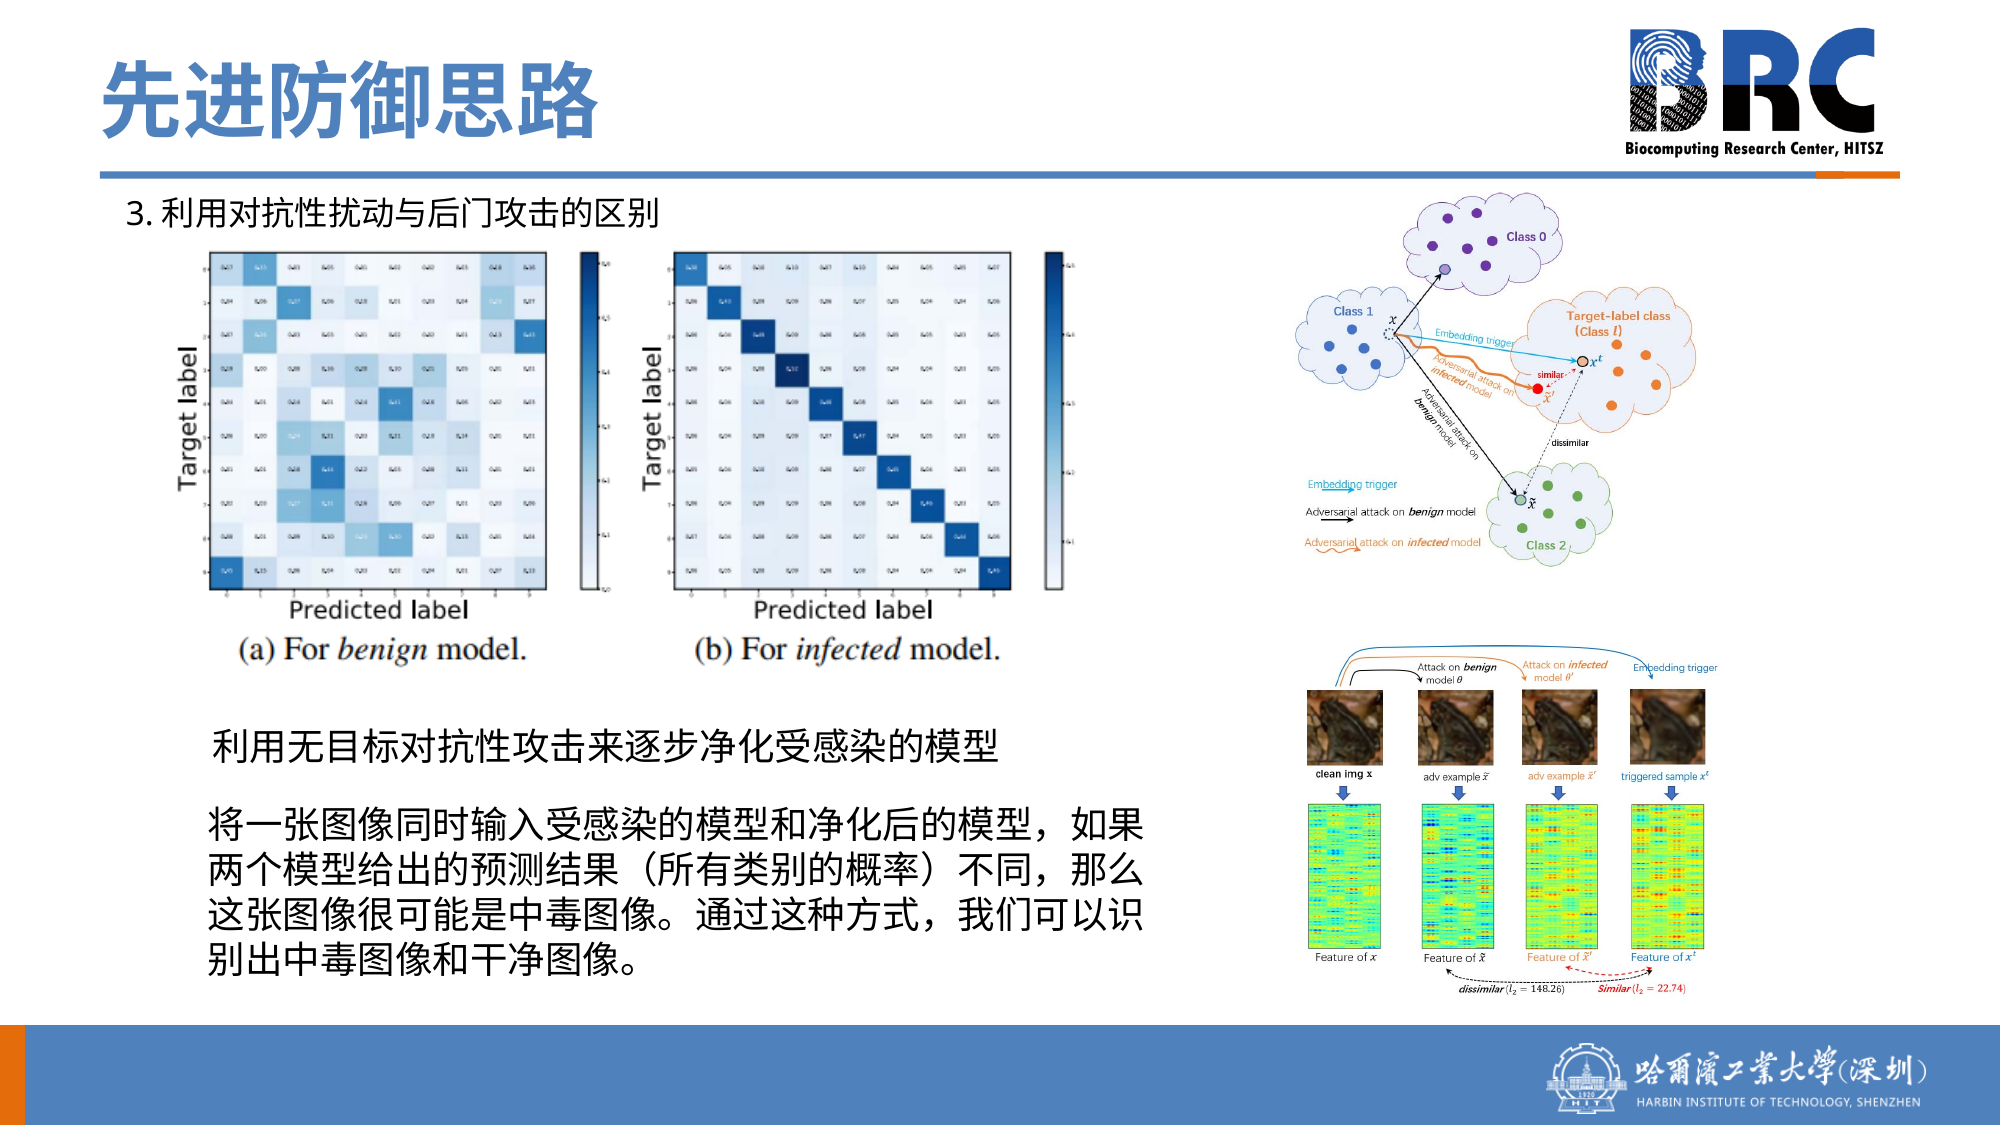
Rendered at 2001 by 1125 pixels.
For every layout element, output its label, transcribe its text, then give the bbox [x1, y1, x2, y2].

text_box 利用无目标对抗性攻击来逐步净化受感染的模型 [197, 715, 1198, 776]
text_box 3.利用对抗性扰动与后门攻击的区别 [125, 192, 1294, 233]
text_box 将一张图像同时输入受感染的模型和净化后的模型，如果两个模型给出的预测结果（所有类别的概率）不同，那么这张图像很可能是中毒图像。通过这种方式，我们可以识别出中毒图像和干净图像。 [192, 793, 1193, 989]
title 先进防御思路 [99, 37, 1900, 172]
picture [1294, 0, 1944, 567]
picture [1546, 1043, 1926, 1114]
picture [1307, 645, 1726, 1002]
picture [161, 232, 1088, 669]
